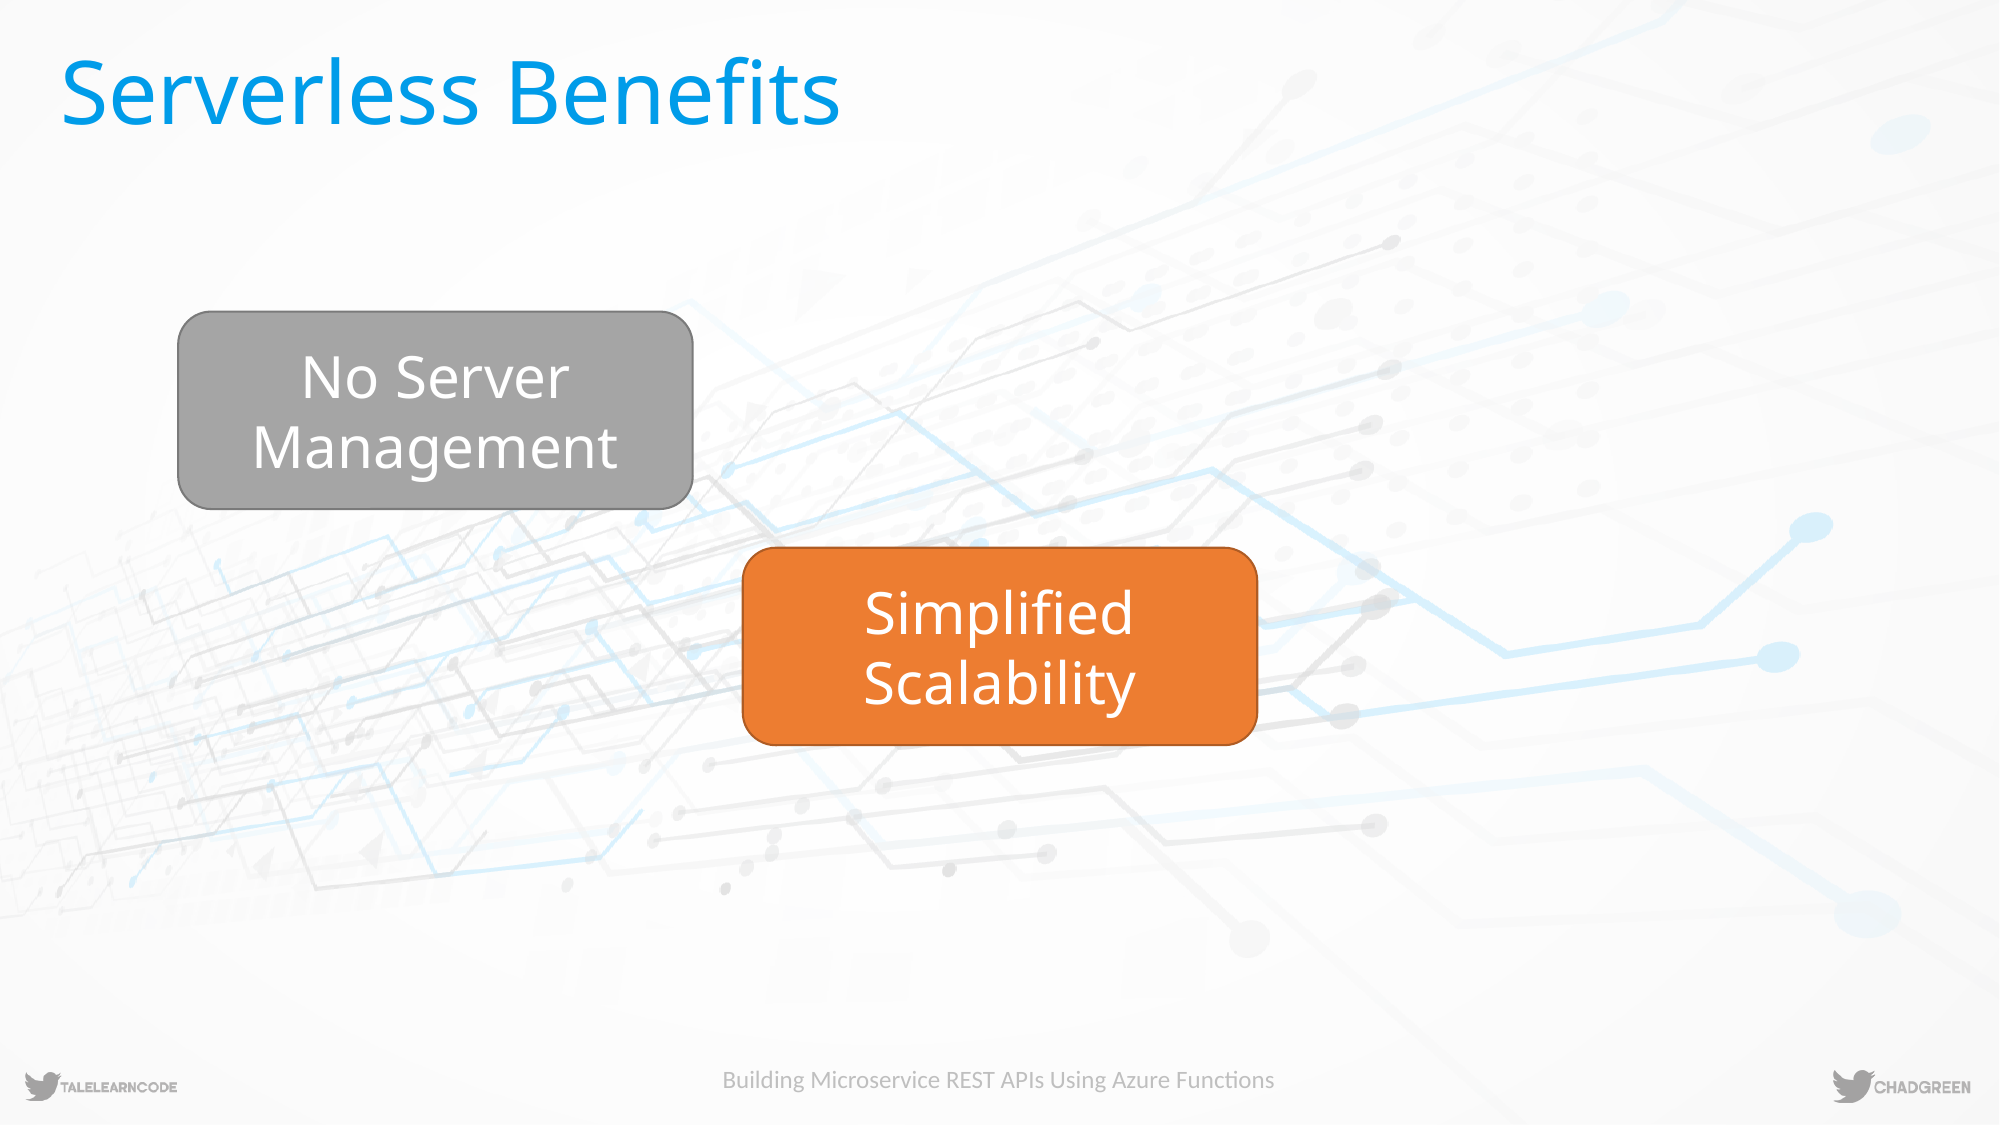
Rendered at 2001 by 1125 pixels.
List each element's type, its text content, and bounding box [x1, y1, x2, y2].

text_box No Server Management [177, 310, 694, 511]
text_box Simplified Scalability [741, 546, 1259, 747]
title Serverless Benefits [45, 40, 1952, 152]
